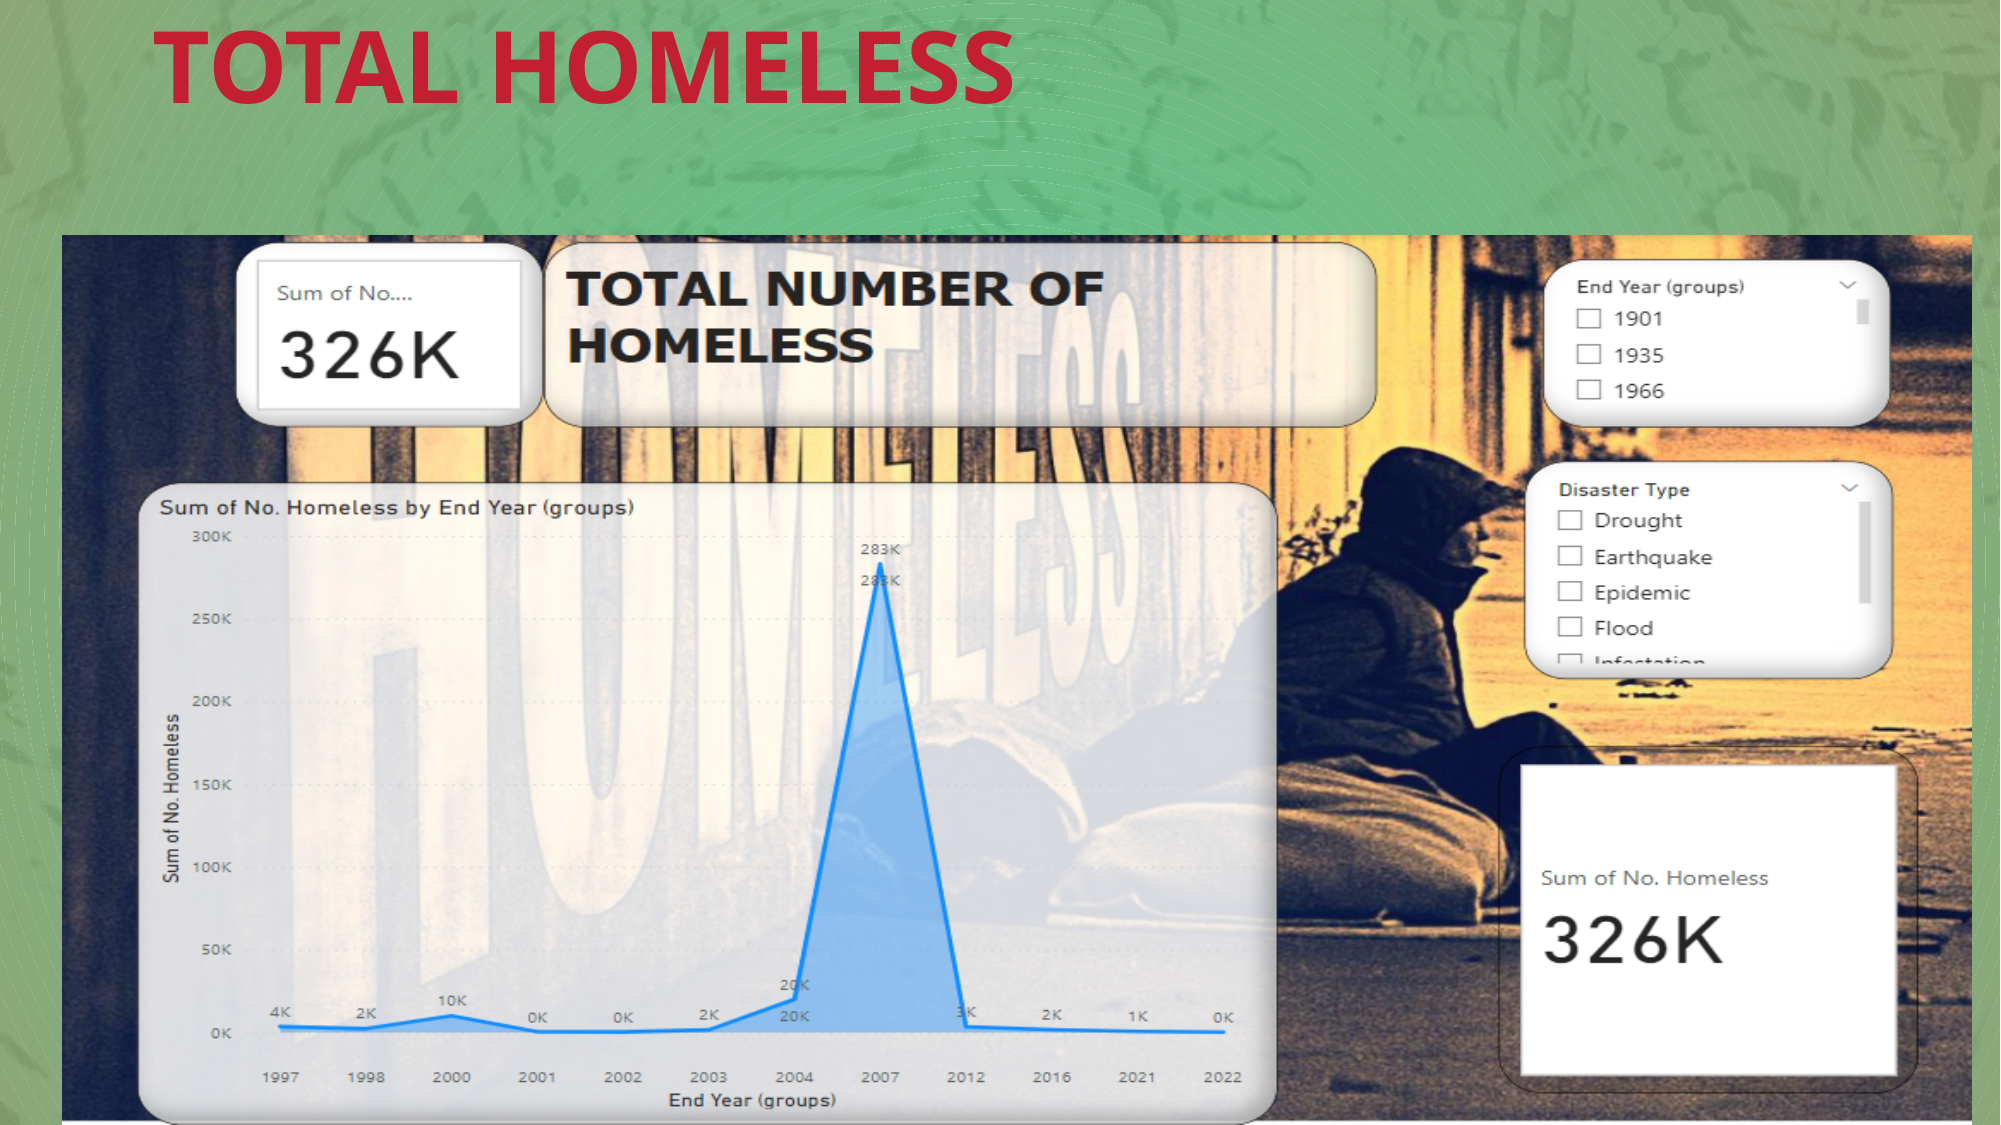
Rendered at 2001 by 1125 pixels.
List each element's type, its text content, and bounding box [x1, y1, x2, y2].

picture [62, 235, 1972, 1125]
text_box TOTAL HOMELESS [137, 0, 1863, 143]
